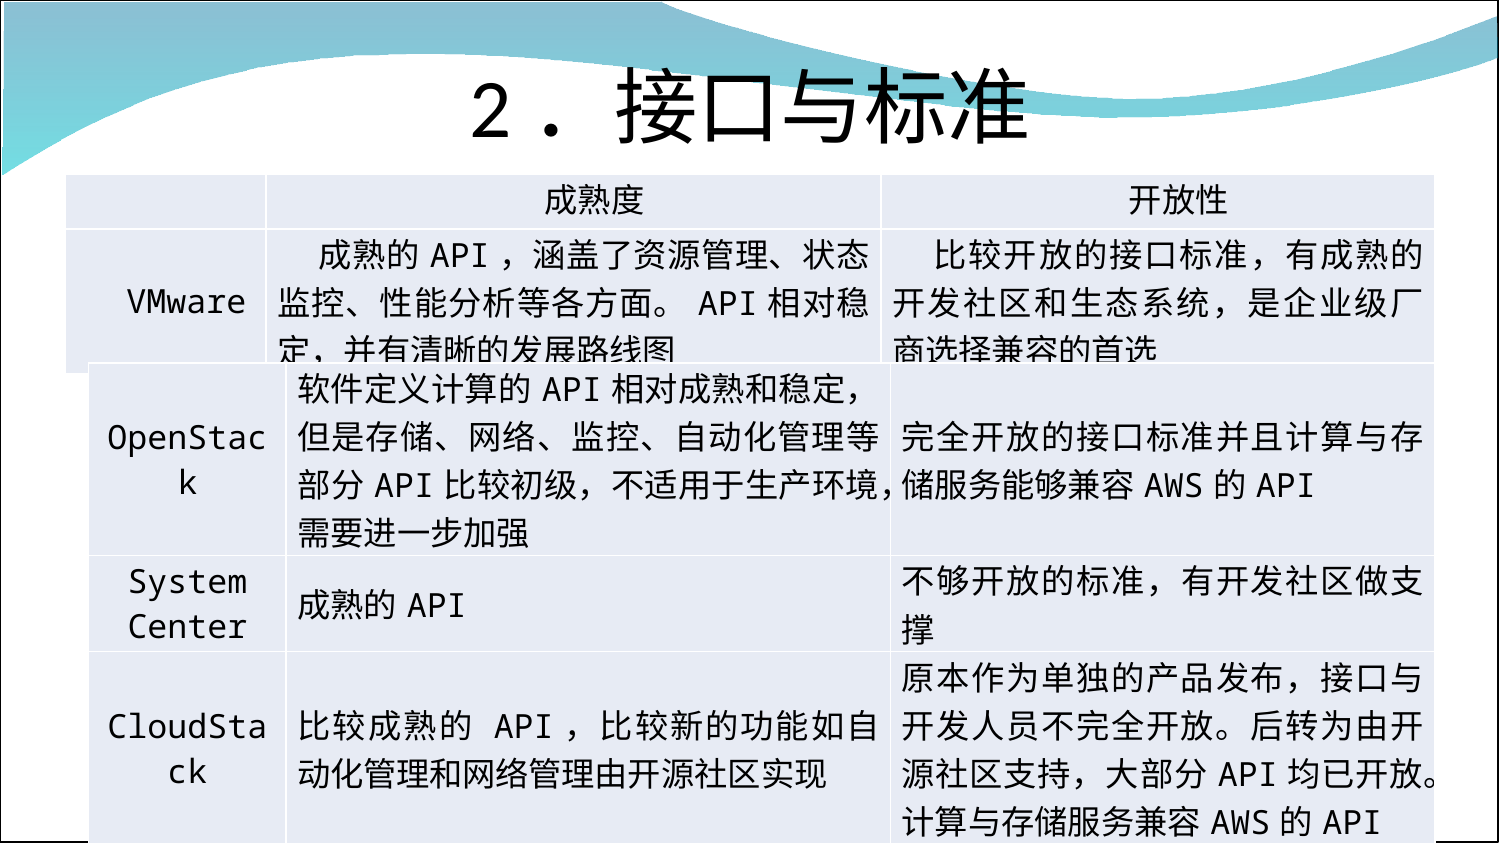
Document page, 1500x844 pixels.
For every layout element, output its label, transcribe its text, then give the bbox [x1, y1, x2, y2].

table_header 成熟度 [267, 175, 880, 228]
table_header 软件定义计算的API相对成熟和稳定，但是存储、网络、监控、自动化管理等部分API比较初级，不适用于生产环境，需要进一步加强 [287, 364, 890, 555]
title 2．接口与标准 [75, 33, 1425, 173]
table_cell 成熟的API [287, 556, 890, 651]
table_cell 原本作为单独的产品发布，接口与开发人员不完全开放。后转为由开源社区支持，大部分API均已开放。计算与存储服务兼容AWS的API [891, 652, 1434, 843]
table_cell CloudStack [89, 652, 285, 843]
table_cell 比较成熟的 API，比较新的功能如自动化管理和网络管理由开源社区实现 [287, 652, 890, 843]
table_header 完全开放的接口标准并且计算与存储服务能够兼容AWS的API [891, 364, 1434, 555]
table_header OpenStack [89, 364, 285, 555]
table_header 开放性 [882, 175, 1434, 228]
table_cell 成熟的API，涵盖了资源管理、状态监控、性能分析等各方面。API相对稳定，并有清晰的发展路线图 [267, 230, 880, 362]
table_cell 不够开放的标准，有开发社区做支撑 [891, 556, 1434, 651]
table_cell VMware [66, 230, 265, 373]
table_cell 比较开放的接口标准，有成熟的开发社区和生态系统，是企业级厂商选择兼容的首选 [882, 230, 1434, 362]
table_header [66, 175, 265, 228]
table_cell System Center [89, 556, 285, 651]
